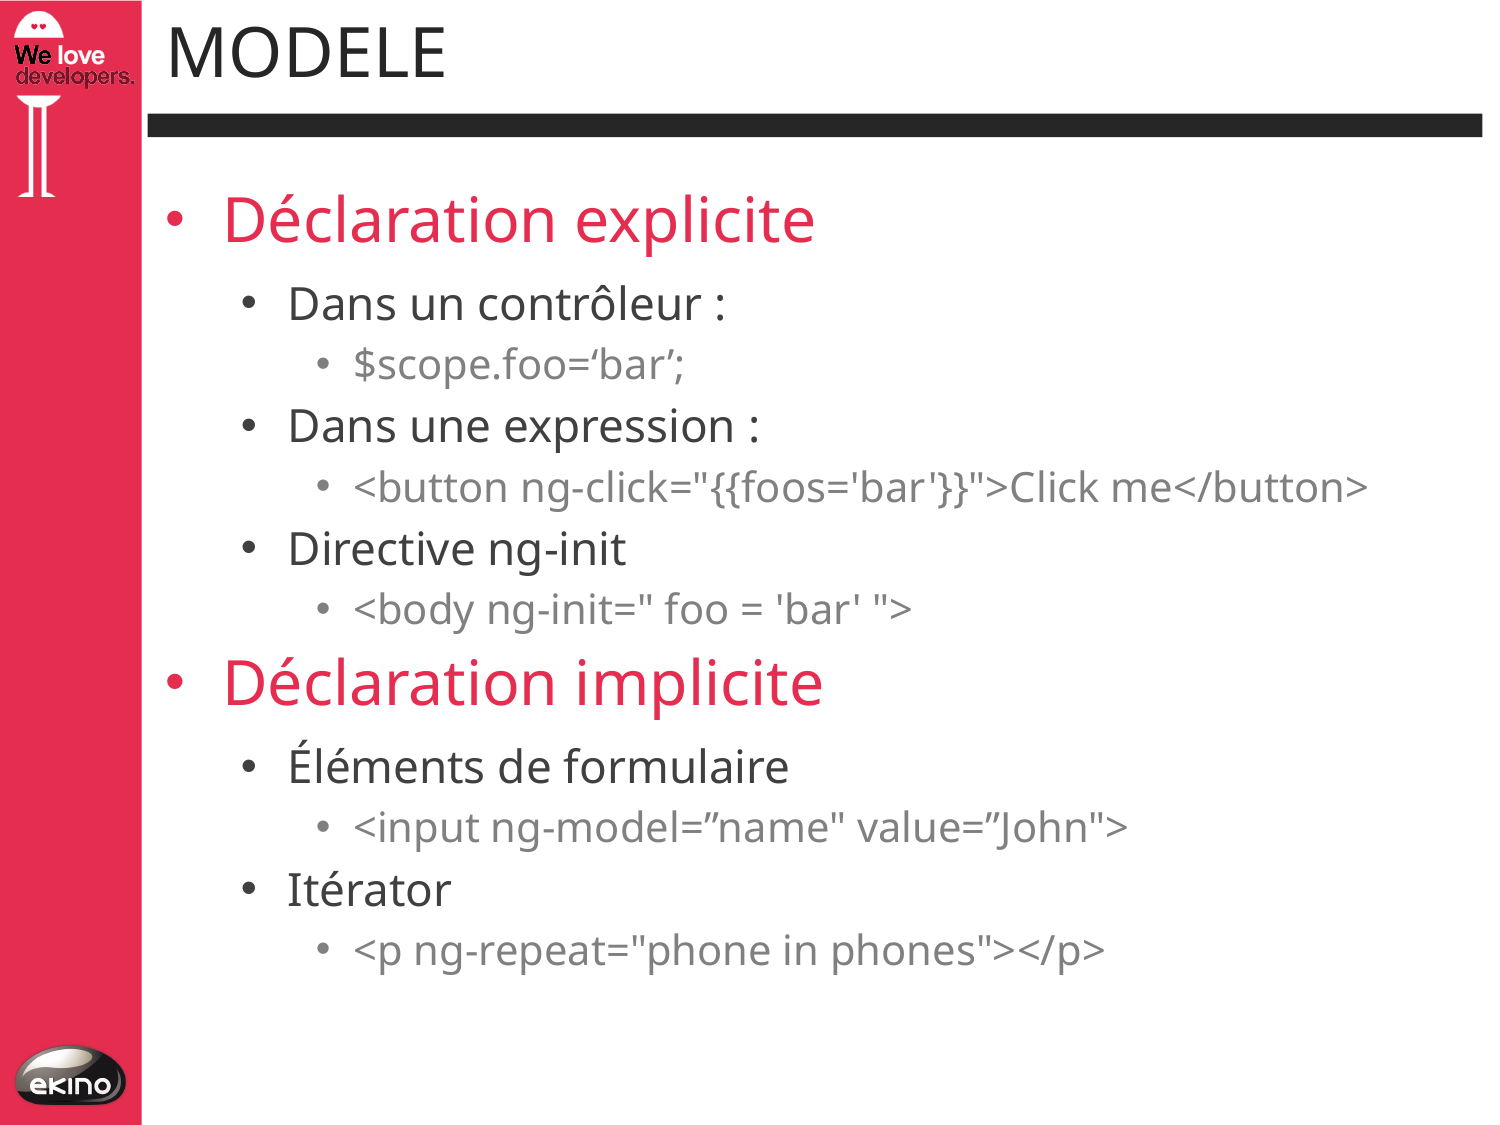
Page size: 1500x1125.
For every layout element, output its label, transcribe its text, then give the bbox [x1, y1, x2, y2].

title modelE [151, 0, 1483, 99]
picture [6, 1, 136, 197]
picture [11, 1041, 130, 1109]
list Déclaration explicite Dans un contrôleur : $scope.foo=‘bar’; Dans une expression : <button ng-click="{{foos='bar'}}">Click me</button> Directive ng-init <body ng-init=" foo = 'bar' "> Déclaration implicite Éléments de formulaire <input ng-model=”name" value=”John"> Itérator <p ng-repeat="phone in phones"></p> [151, 172, 1483, 1043]
